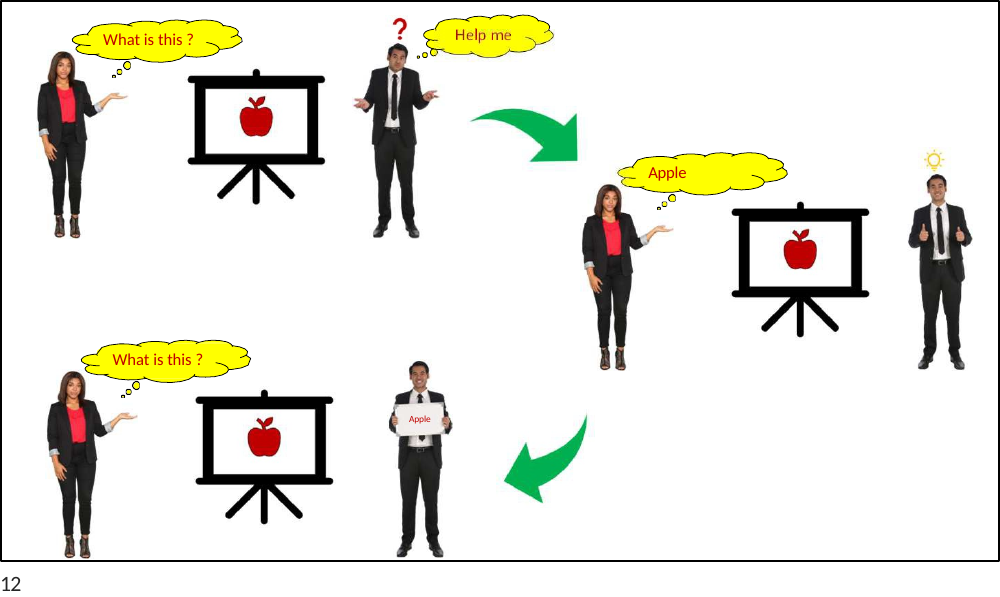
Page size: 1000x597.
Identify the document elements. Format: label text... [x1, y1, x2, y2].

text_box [416, 14, 554, 59]
text_box 12 [0, 567, 25, 596]
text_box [351, 15, 429, 239]
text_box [35, 19, 243, 240]
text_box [634, 147, 973, 372]
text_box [44, 339, 336, 559]
picture [387, 359, 453, 558]
text_box [0, 0, 999, 562]
picture [243, 65, 327, 208]
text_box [434, 29, 629, 508]
